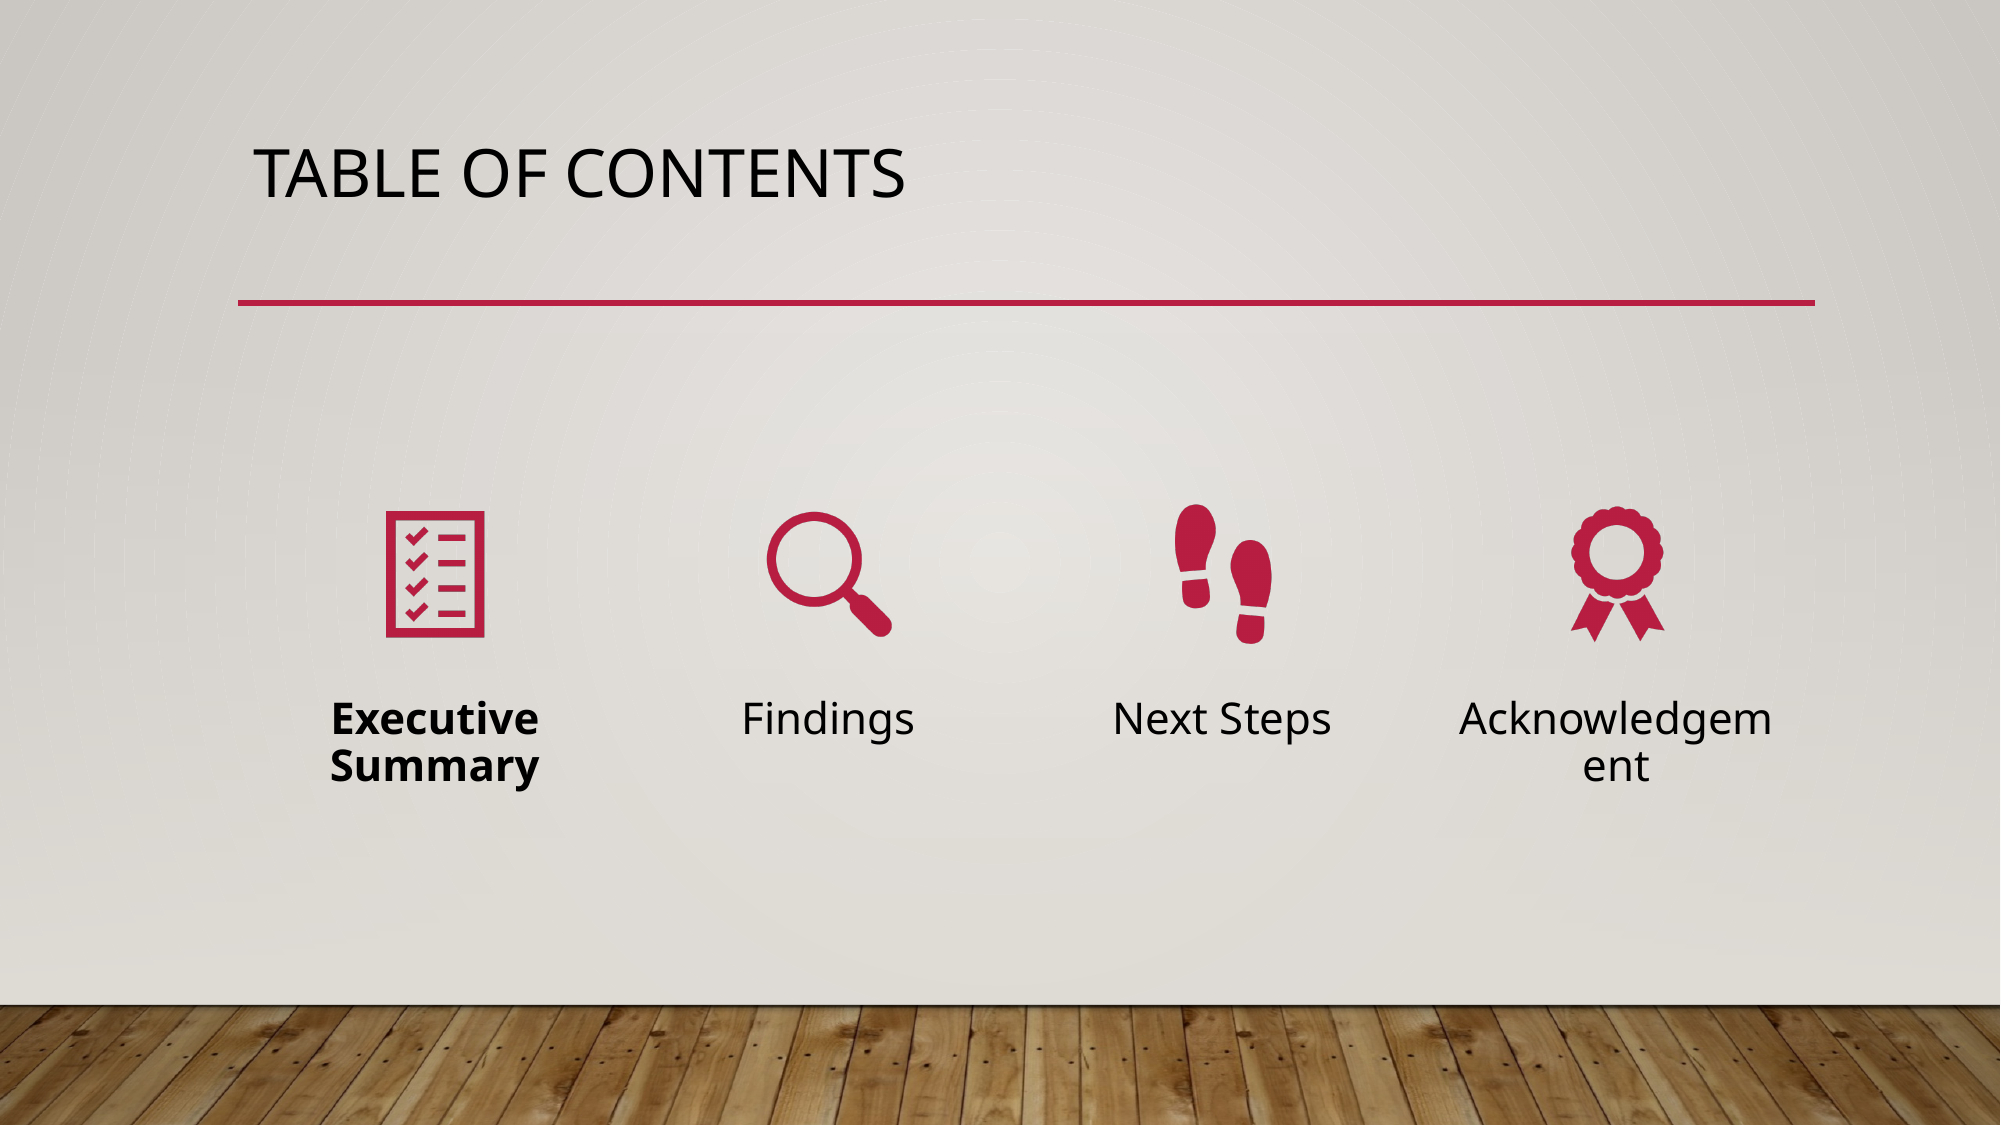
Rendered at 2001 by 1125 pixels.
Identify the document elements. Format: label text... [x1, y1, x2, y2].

title Table of Contents [238, 131, 1814, 305]
picture [0, 1005, 2000, 1125]
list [237, 383, 1814, 930]
